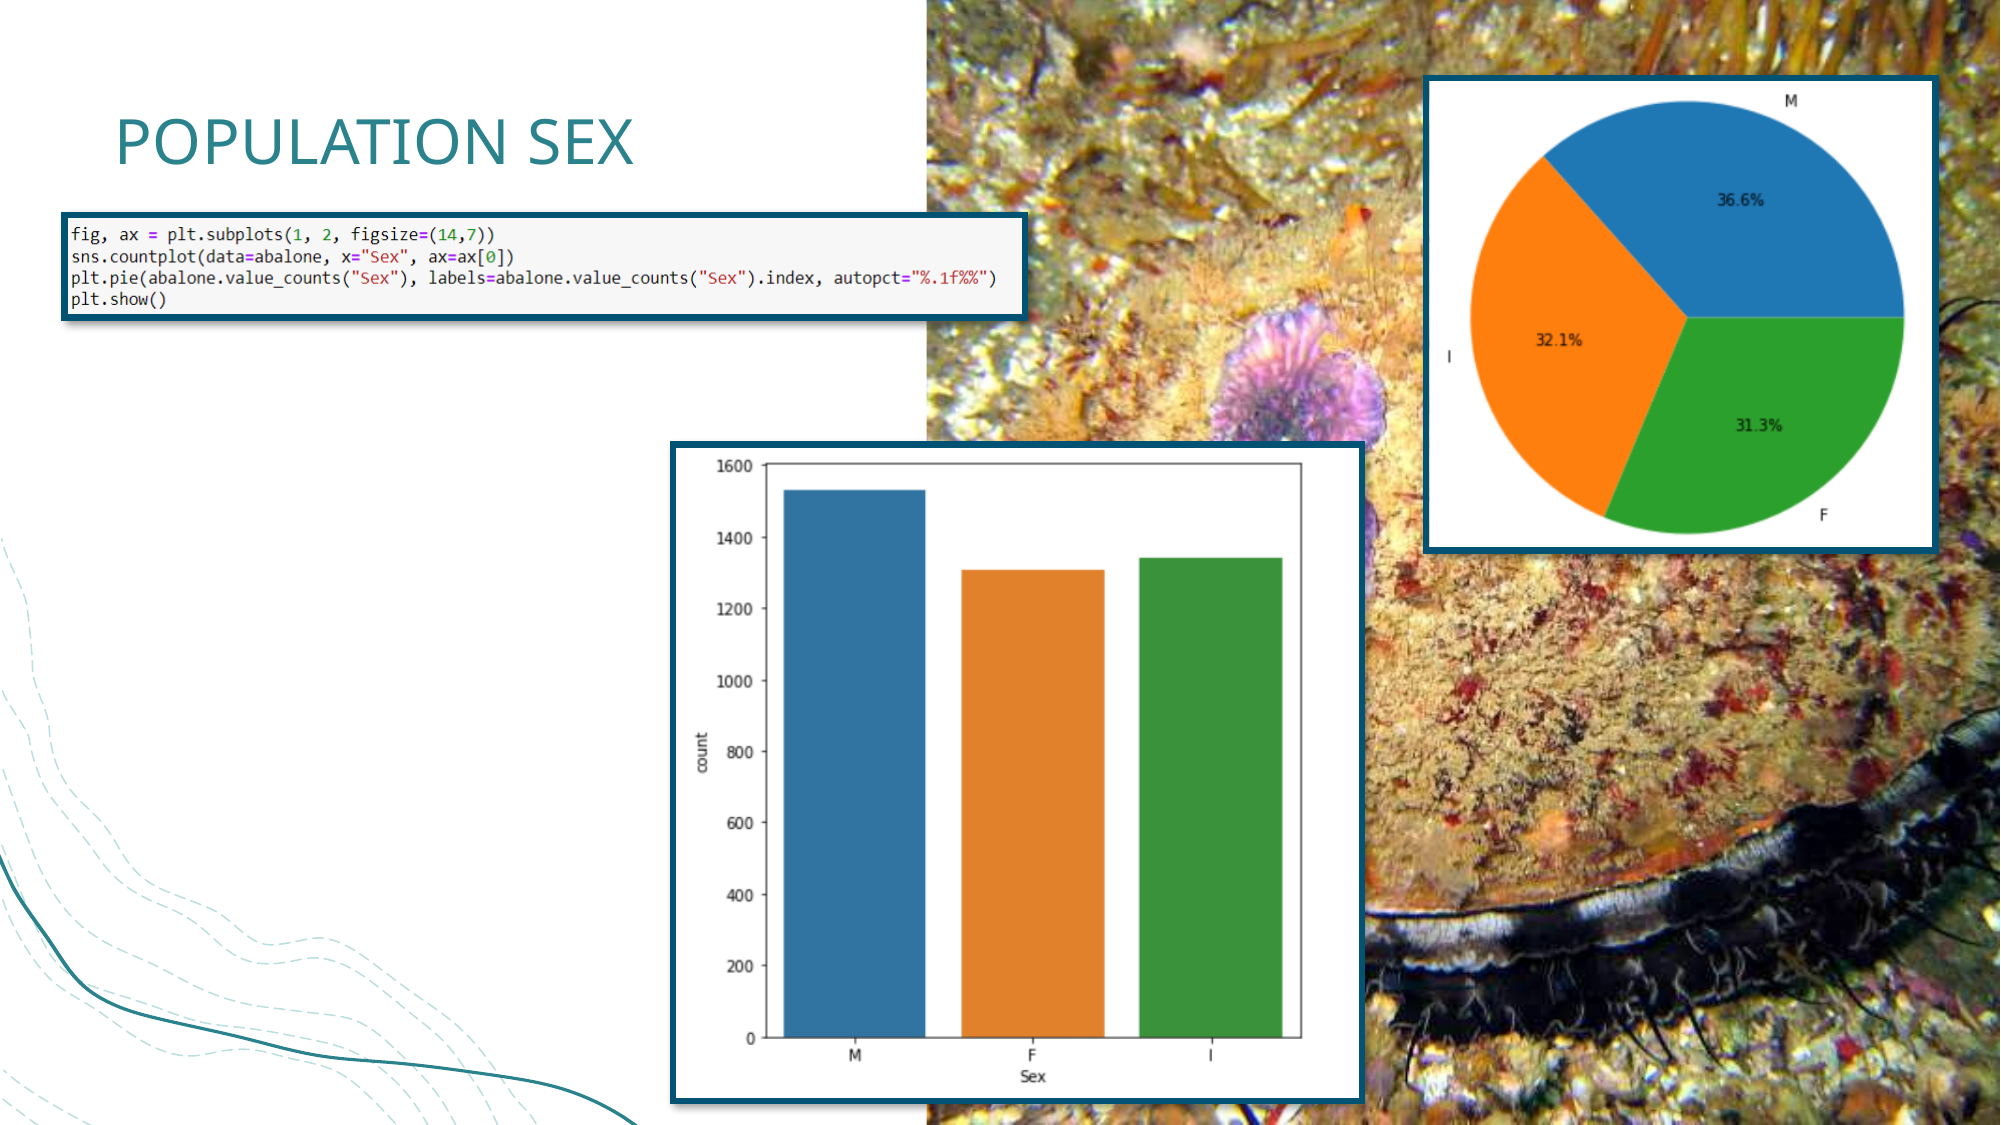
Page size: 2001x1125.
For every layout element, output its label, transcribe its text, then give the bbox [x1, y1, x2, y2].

picture [677, 449, 1358, 1097]
picture [69, 219, 1021, 313]
title Population sex [0, 26, 750, 245]
picture [926, 0, 2000, 1125]
